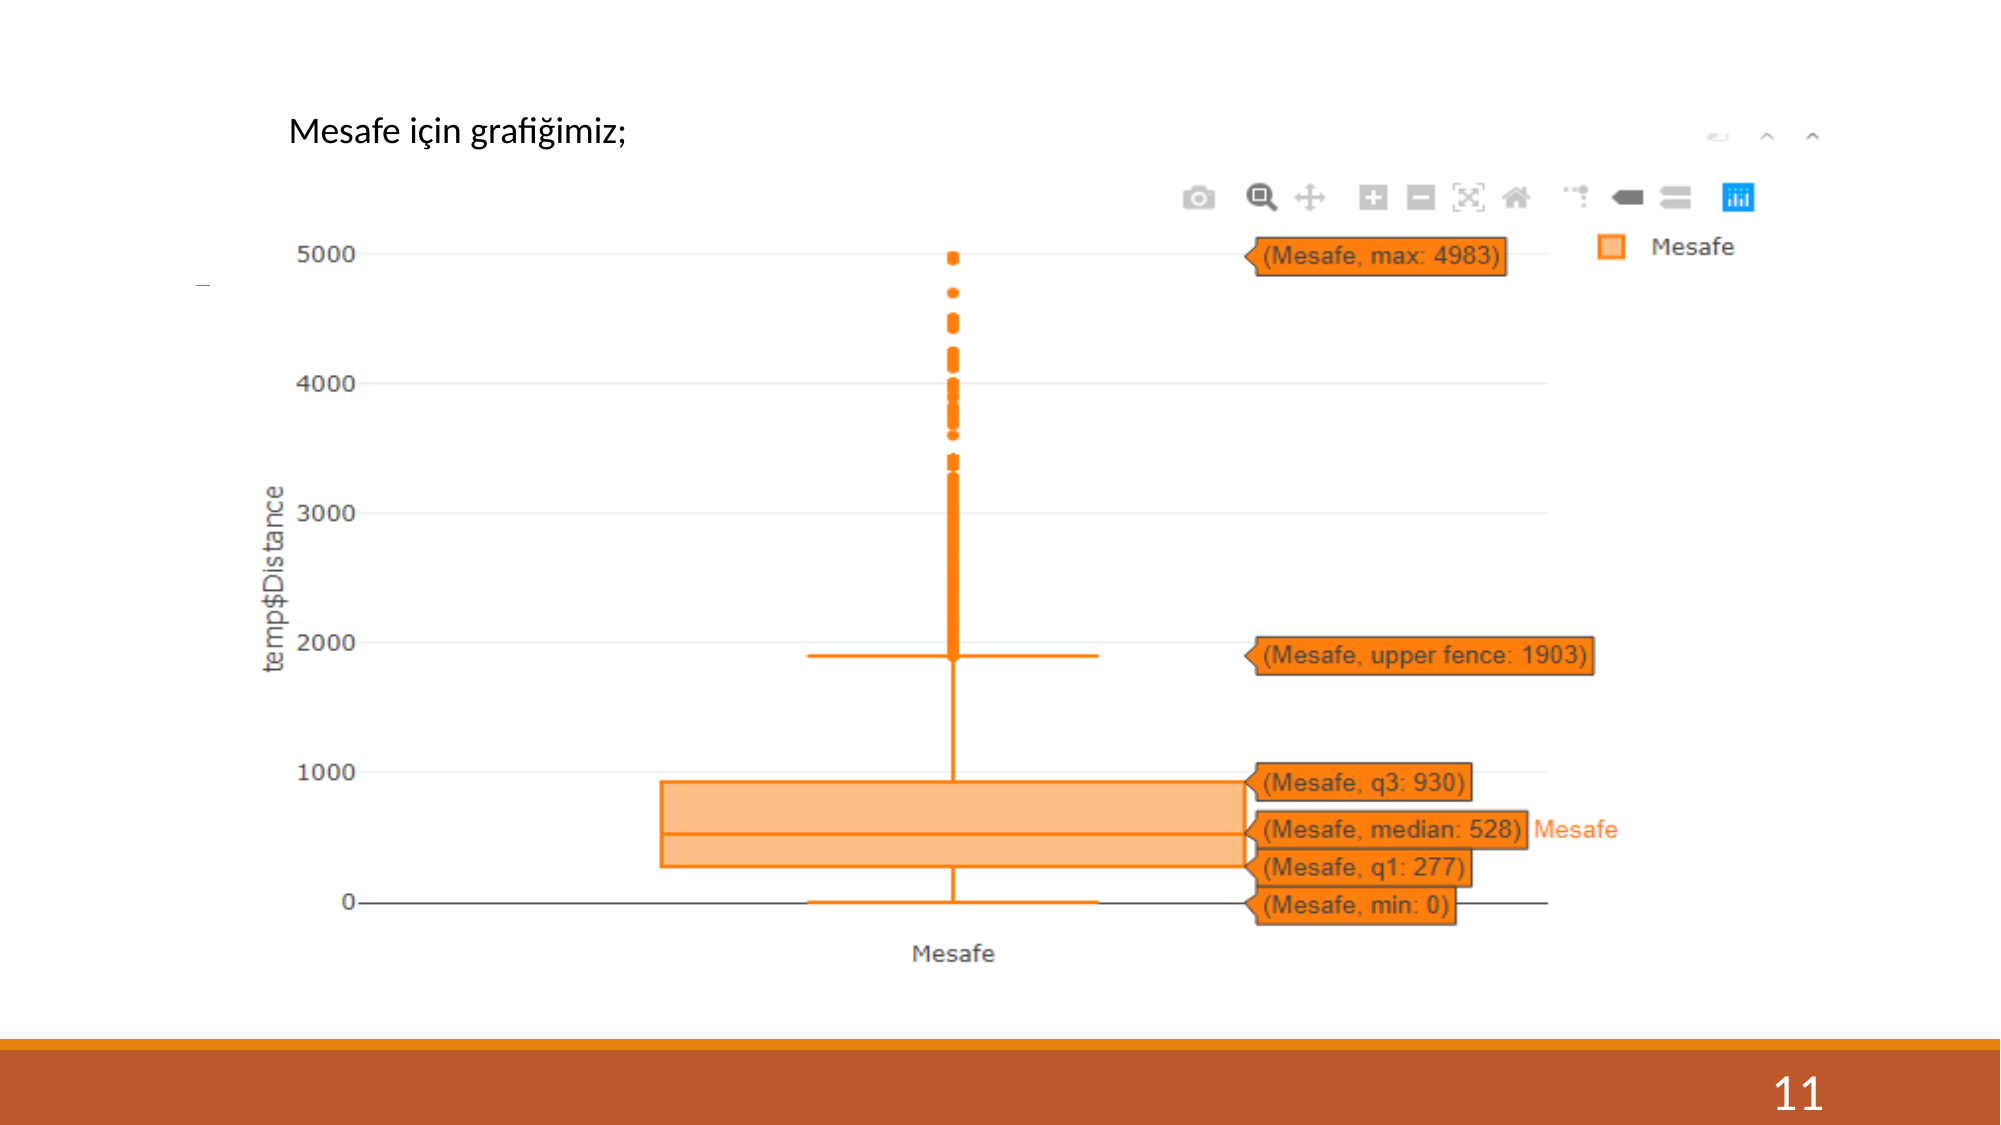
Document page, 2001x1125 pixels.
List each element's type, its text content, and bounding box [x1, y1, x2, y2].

text_box Mesafe için grafiğimiz; [273, 98, 905, 131]
slide_number 11 [1624, 1059, 1840, 1120]
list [209, 133, 1840, 992]
